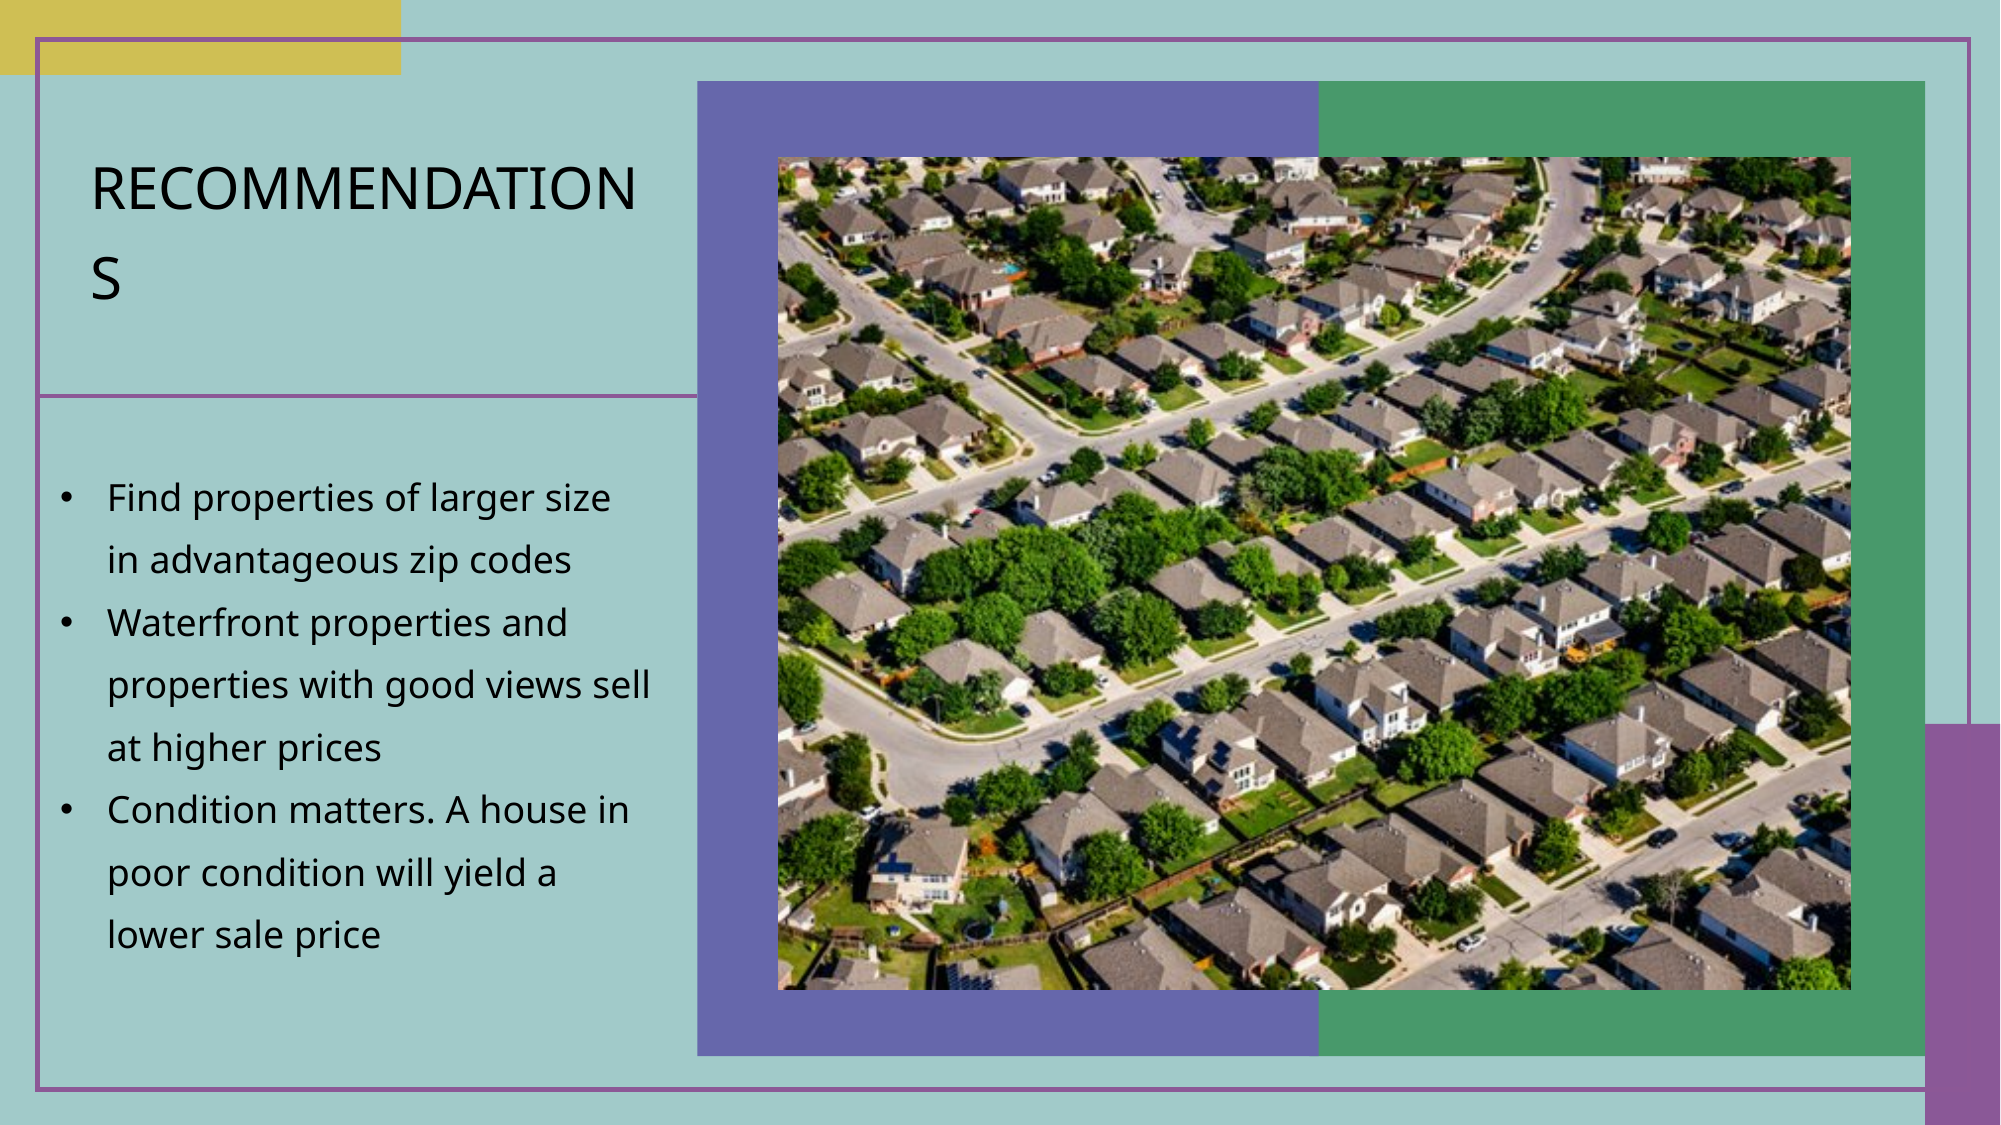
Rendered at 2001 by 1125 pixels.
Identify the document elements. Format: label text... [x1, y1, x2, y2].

list Find properties of larger size in advantageous zip codes Waterfront properties and properties with good views sell at higher prices Condition matters. A house in poor condition will yield a lower sale price [45, 448, 669, 886]
picture [778, 157, 1851, 990]
title Recommendations [75, 72, 669, 369]
